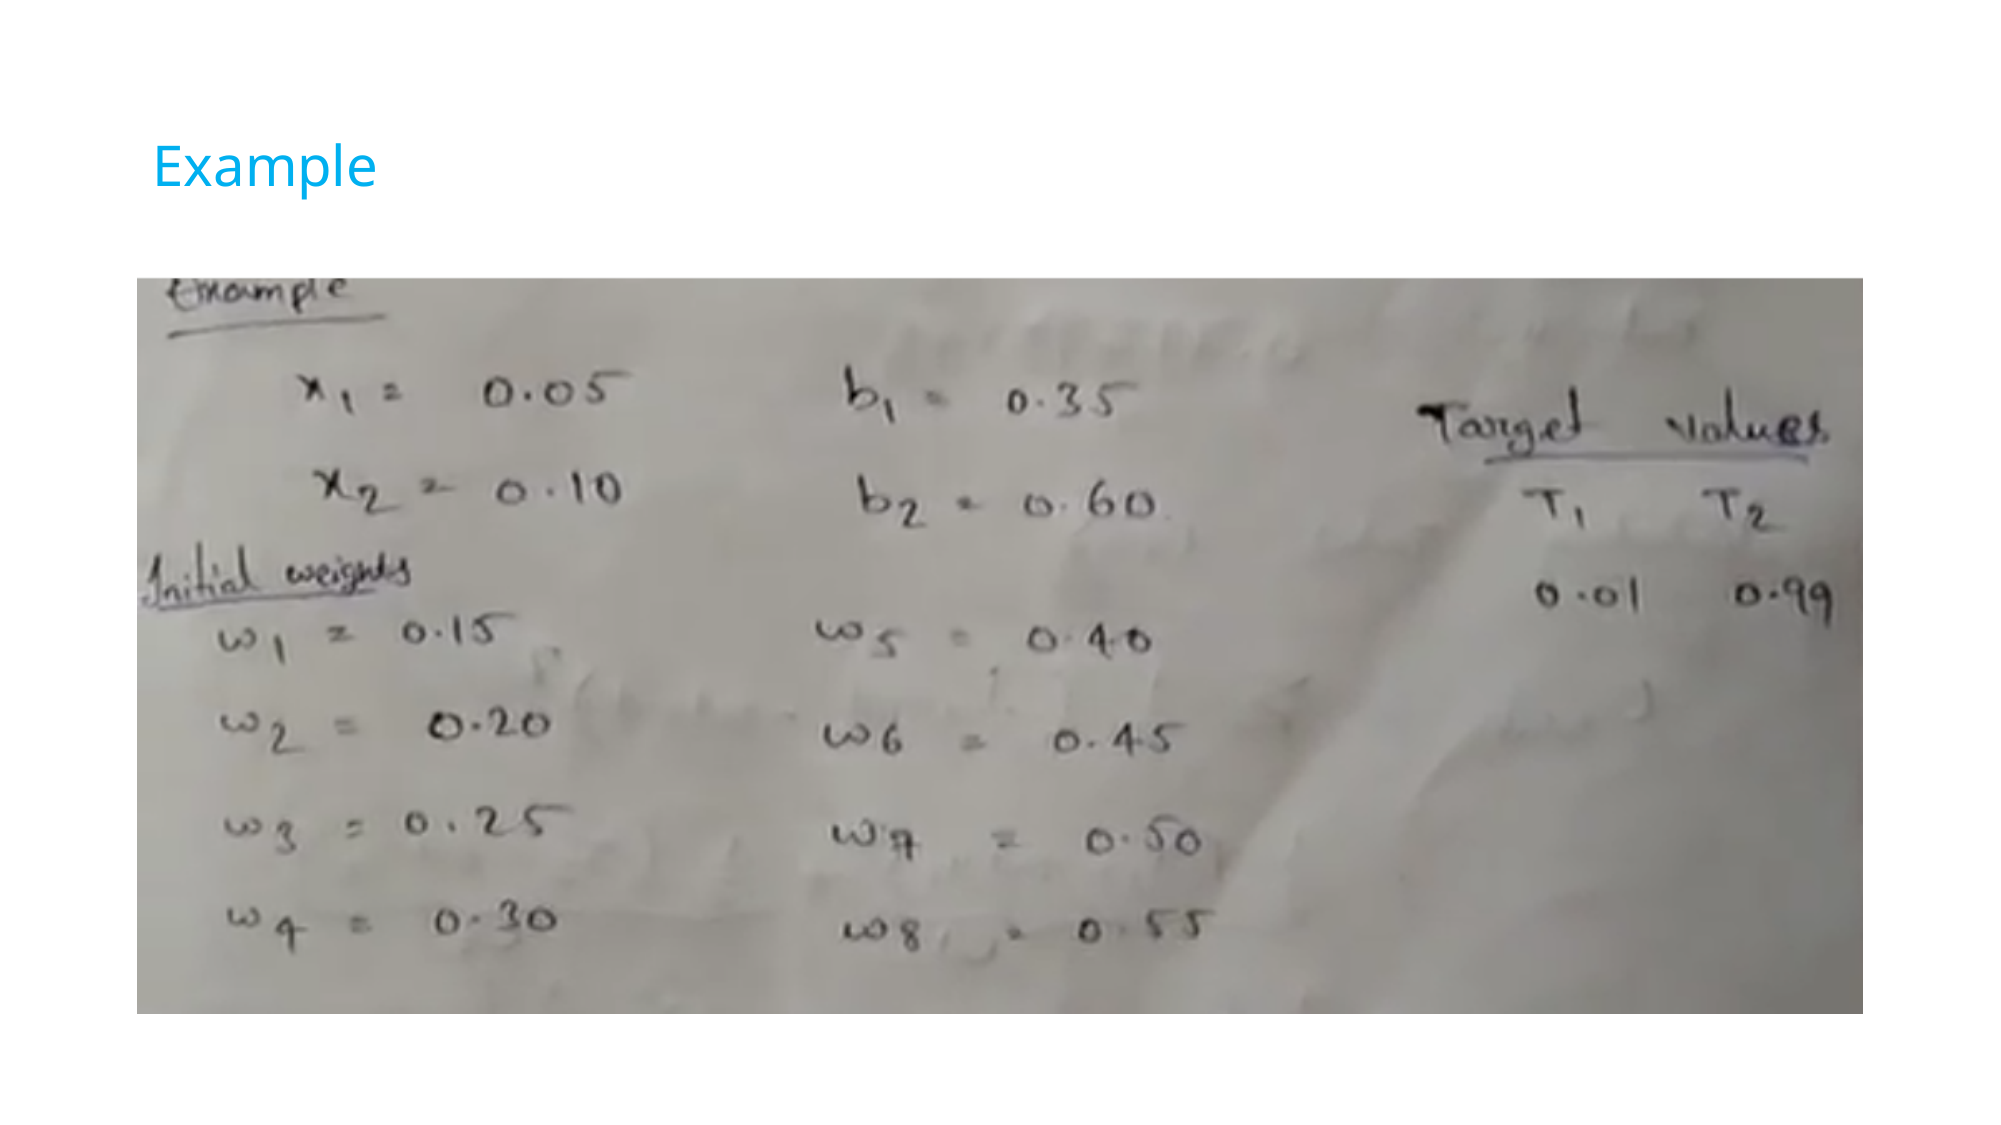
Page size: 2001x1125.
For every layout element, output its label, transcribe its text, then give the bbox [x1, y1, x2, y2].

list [137, 277, 1863, 1014]
title Example [137, 59, 1863, 277]
